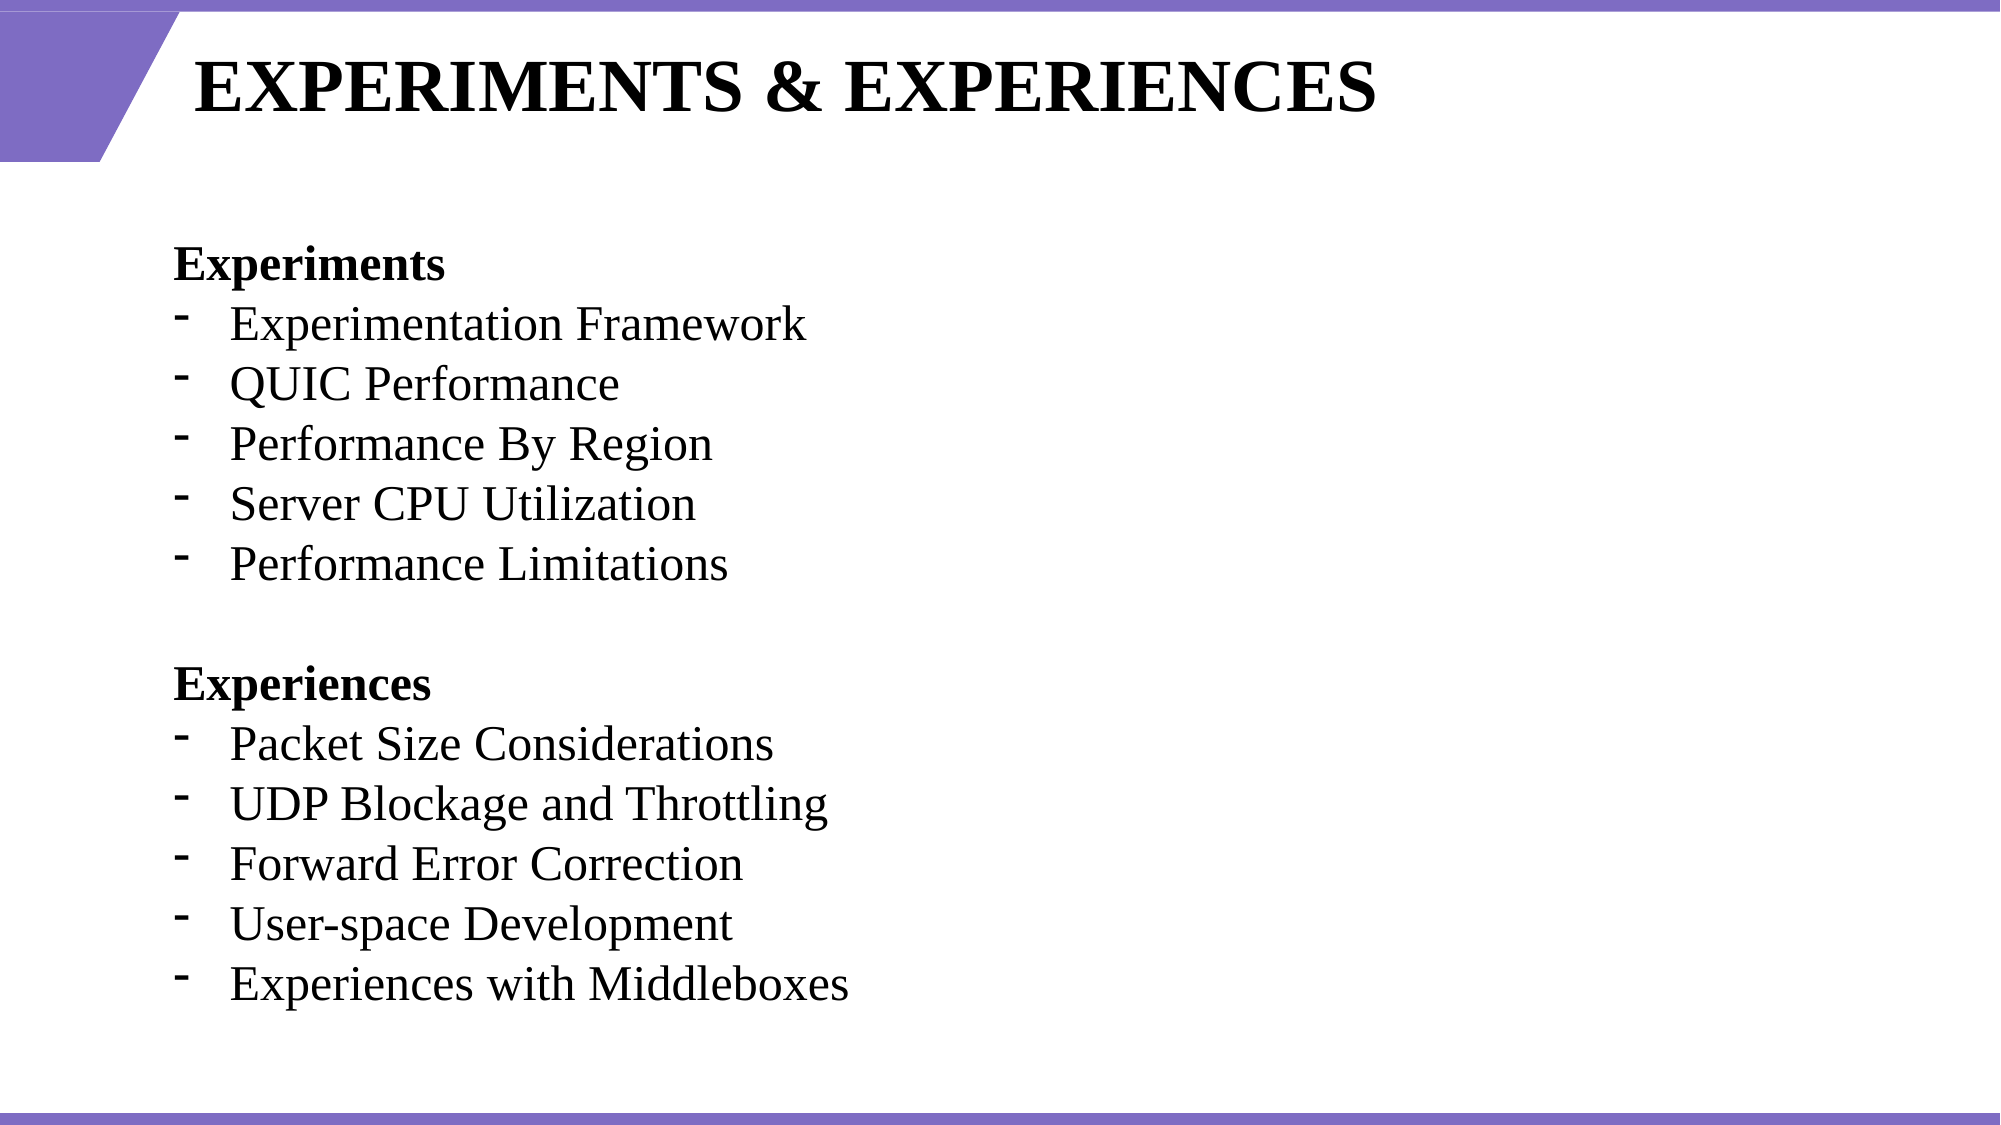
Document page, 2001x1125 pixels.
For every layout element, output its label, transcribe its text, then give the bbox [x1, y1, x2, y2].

title EXPERIMENTS & EXPERIENCES [179, 11, 1863, 162]
text_box Experiments Experimentation Framework QUIC Performance Performance By Region Server CPU Utilization Performance Limitations Experiences Packet Size Considerations UDP Blockage and Throttling Forward Error Correction User-space Development Experiences with Middleboxes [158, 222, 1842, 1018]
